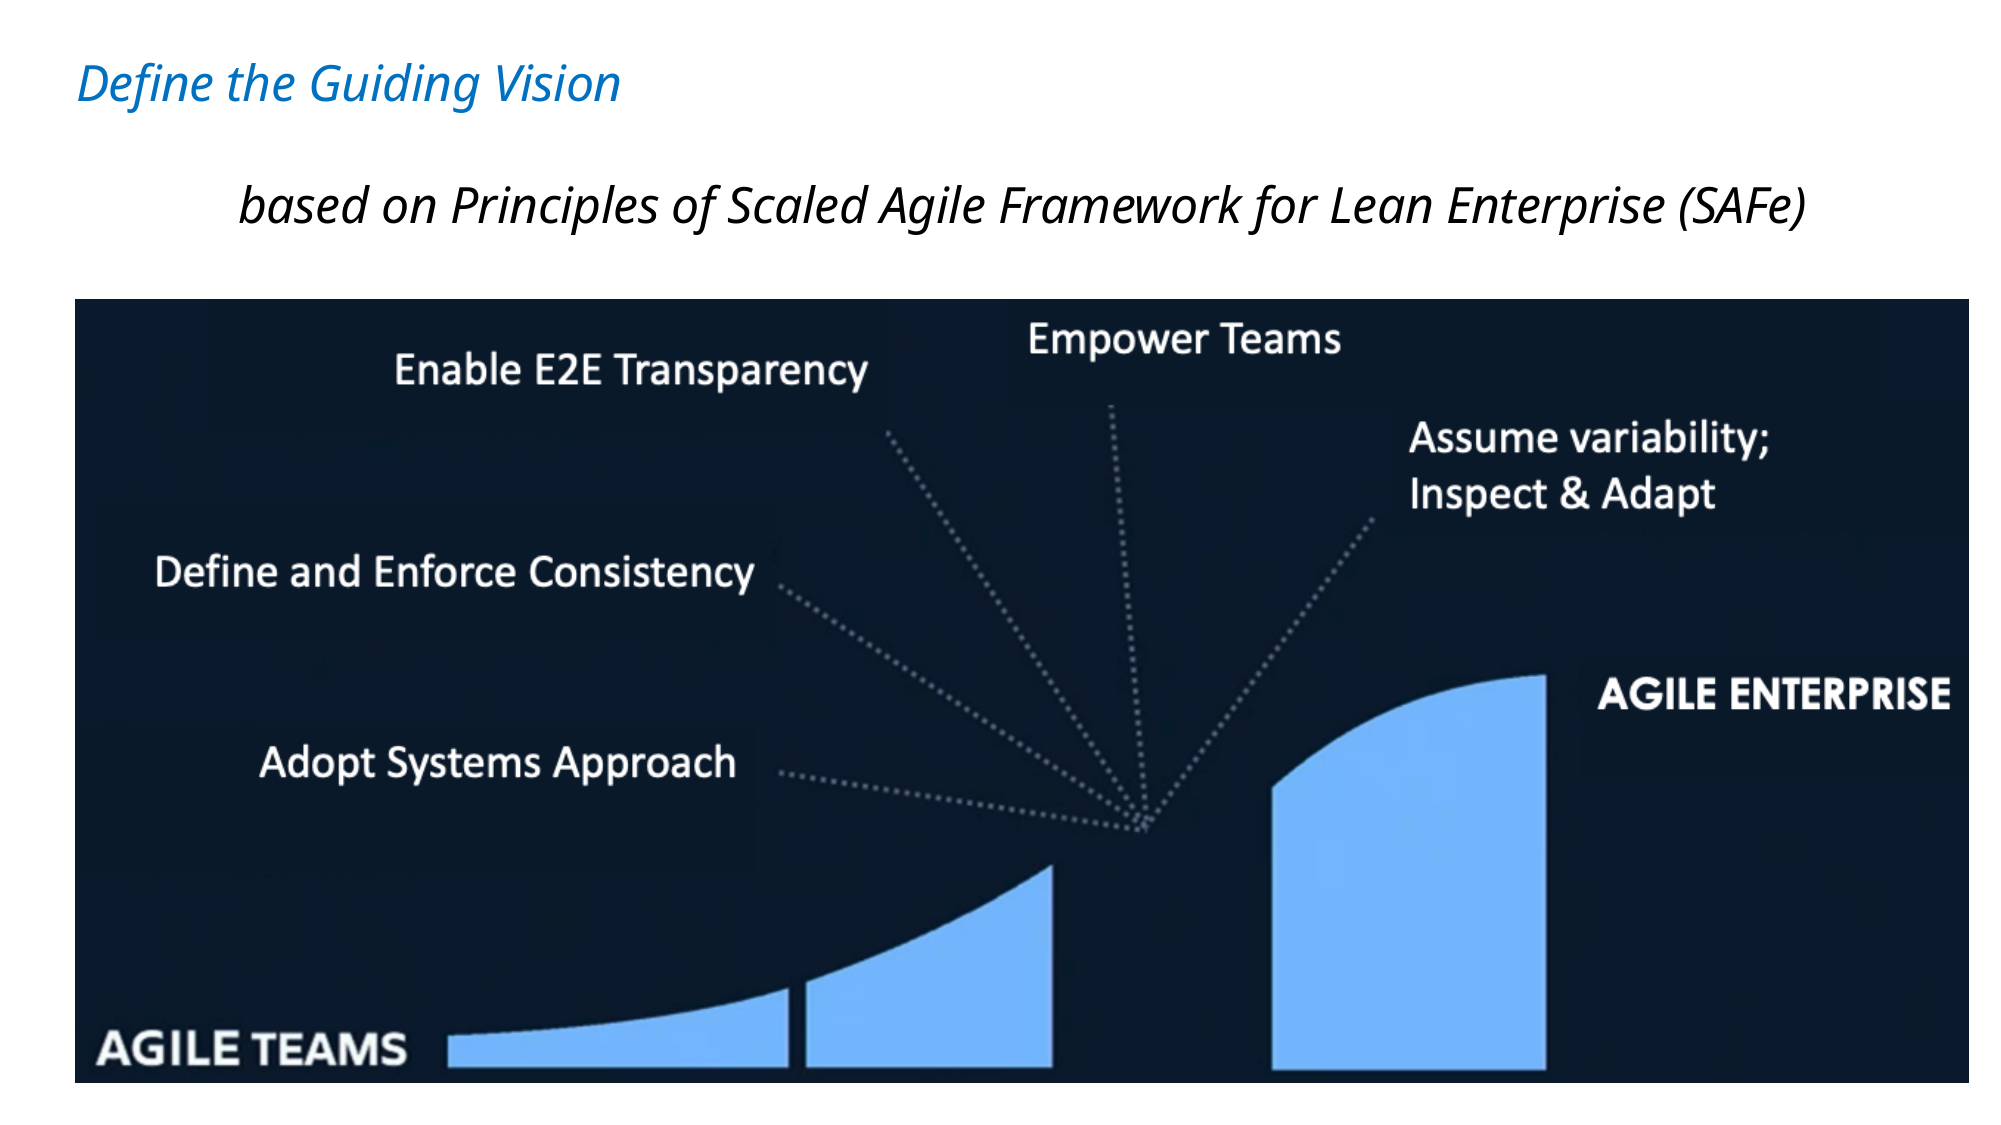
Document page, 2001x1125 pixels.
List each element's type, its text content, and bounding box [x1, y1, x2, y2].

text_box Define the Guiding Vision based on Principles of Scaled Agile Framework for Lean Enterprise (SAFe) [74, 36, 1969, 234]
picture [74, 299, 1969, 1083]
